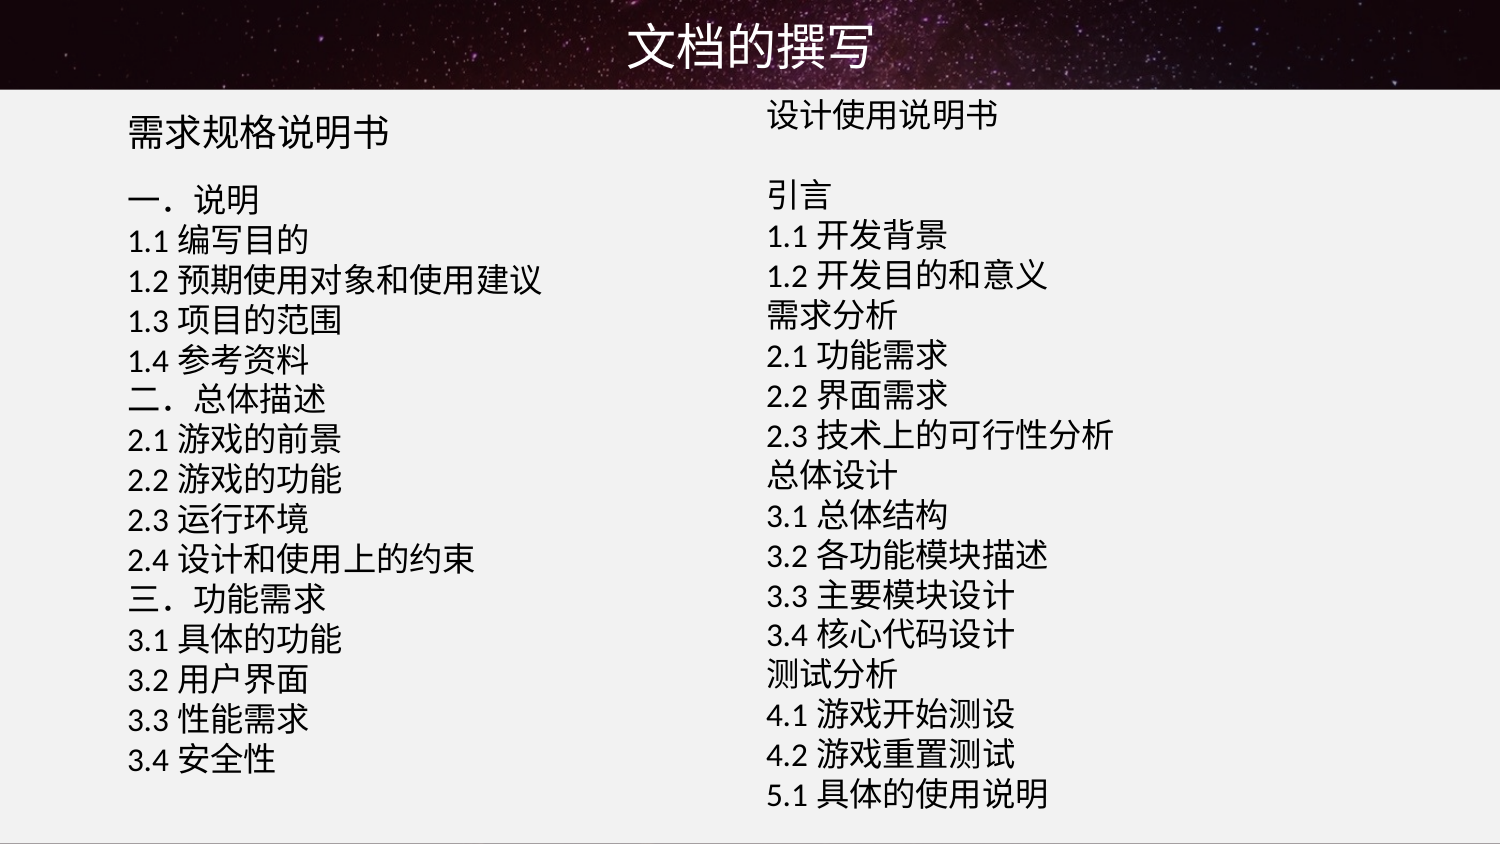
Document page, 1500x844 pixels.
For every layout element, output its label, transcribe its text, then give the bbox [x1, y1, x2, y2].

text_box 设计使用说明书 引言 1.1开发背景 1.2开发目的和意义 需求分析 2.1功能需求 2.2界面需求 2.3技术上的可行性分析 总体设计 3.1总体结构 3.2各功能模块描述 3.3主要模块设计 3.4核心代码设计 测试分析 4.1游戏开始测设 4.2游戏重置测试 5.1具体的使用说明 [751, 87, 1236, 844]
text_box 文档的撰写 [388, 8, 1114, 84]
picture [0, 0, 1500, 89]
text_box 需求规格说明书 一．说明 1.1编写目的 1.2预期使用对象和使用建议 1.3项目的范围 1.4参考资料 二．总体描述 2.1游戏的前景 2.2游戏的功能 2.3运行环境 2.4设计和使用上的约束 三．功能需求 3.1具体的功能 3.2用户界面 3.3性能需求 3.4安全性 [112, 101, 597, 786]
